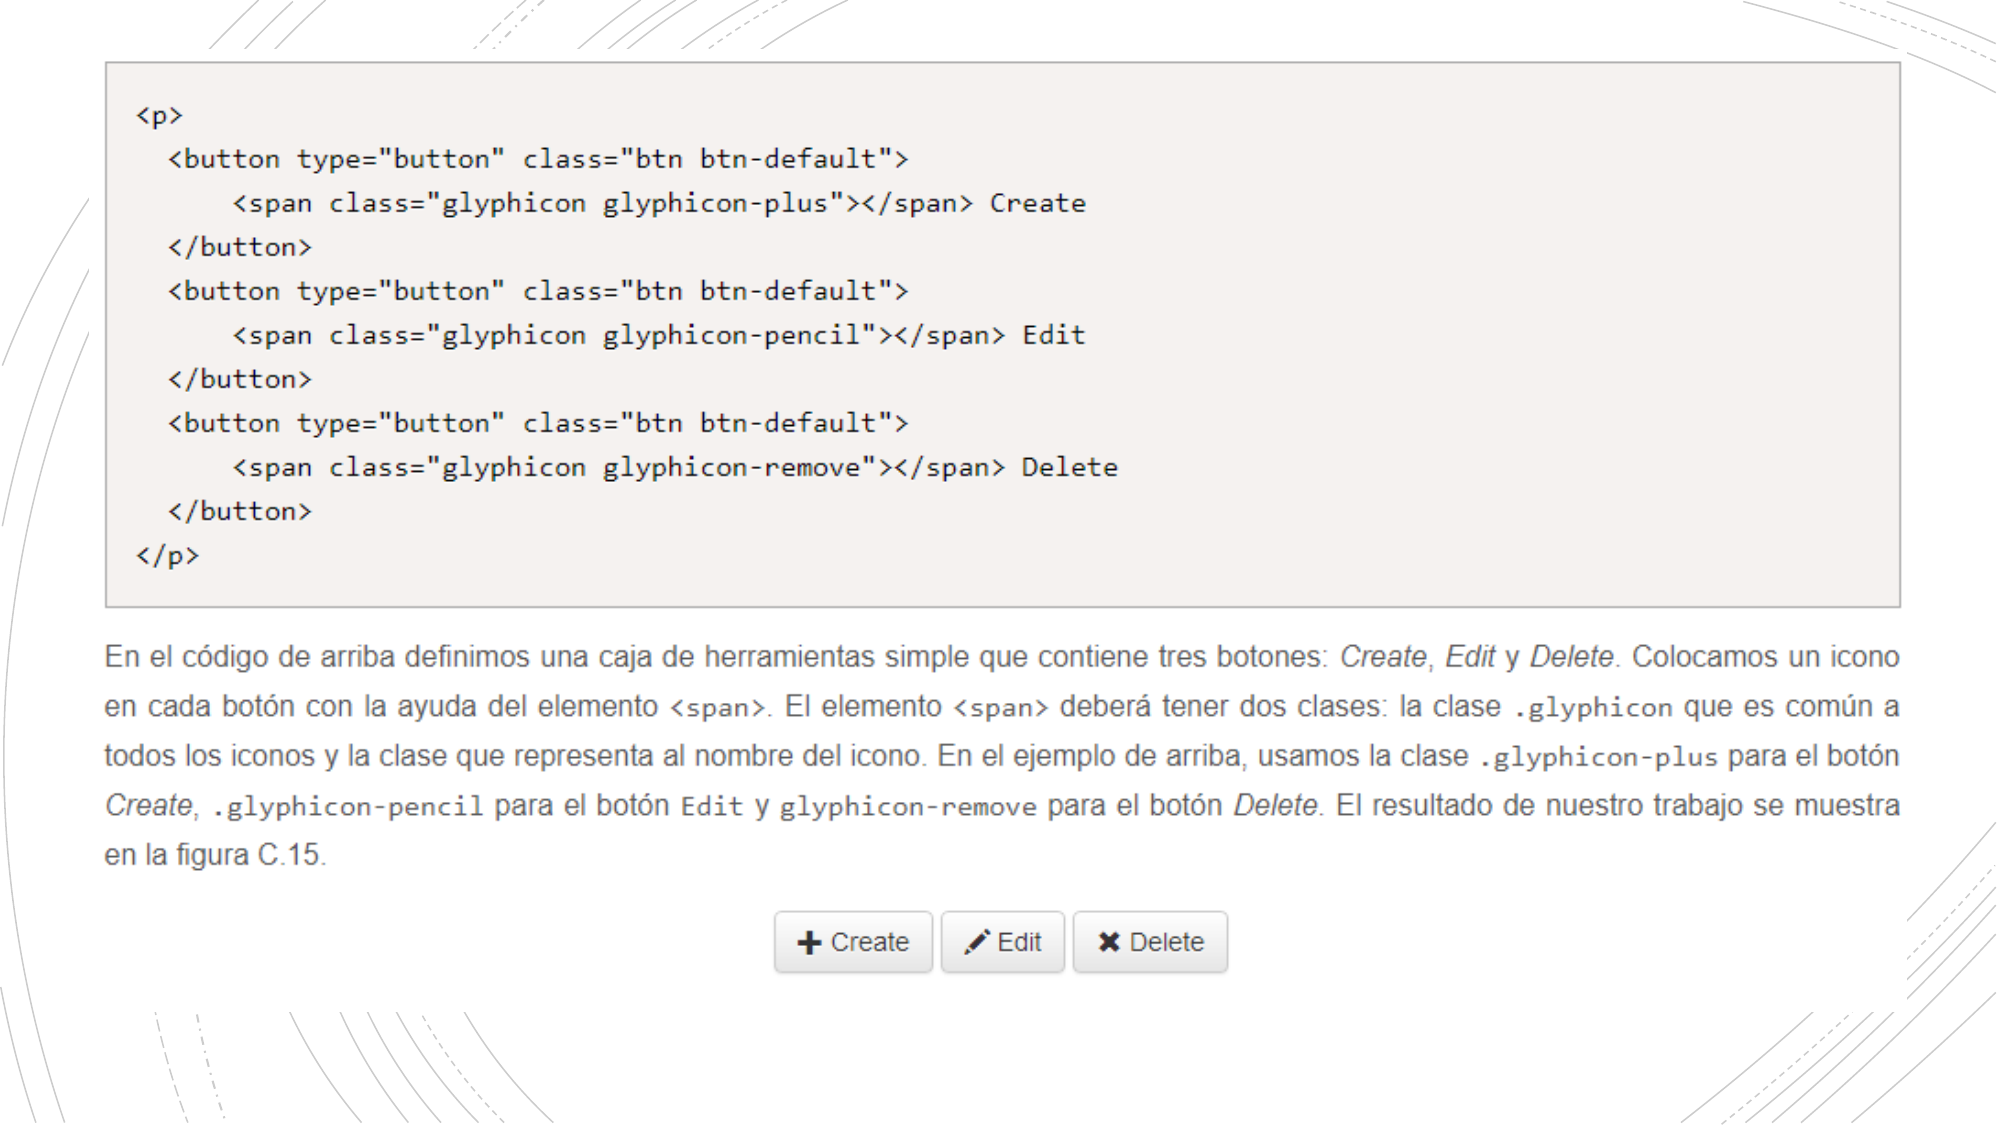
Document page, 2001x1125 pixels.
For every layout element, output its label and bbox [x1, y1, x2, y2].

picture [89, 49, 1907, 1012]
